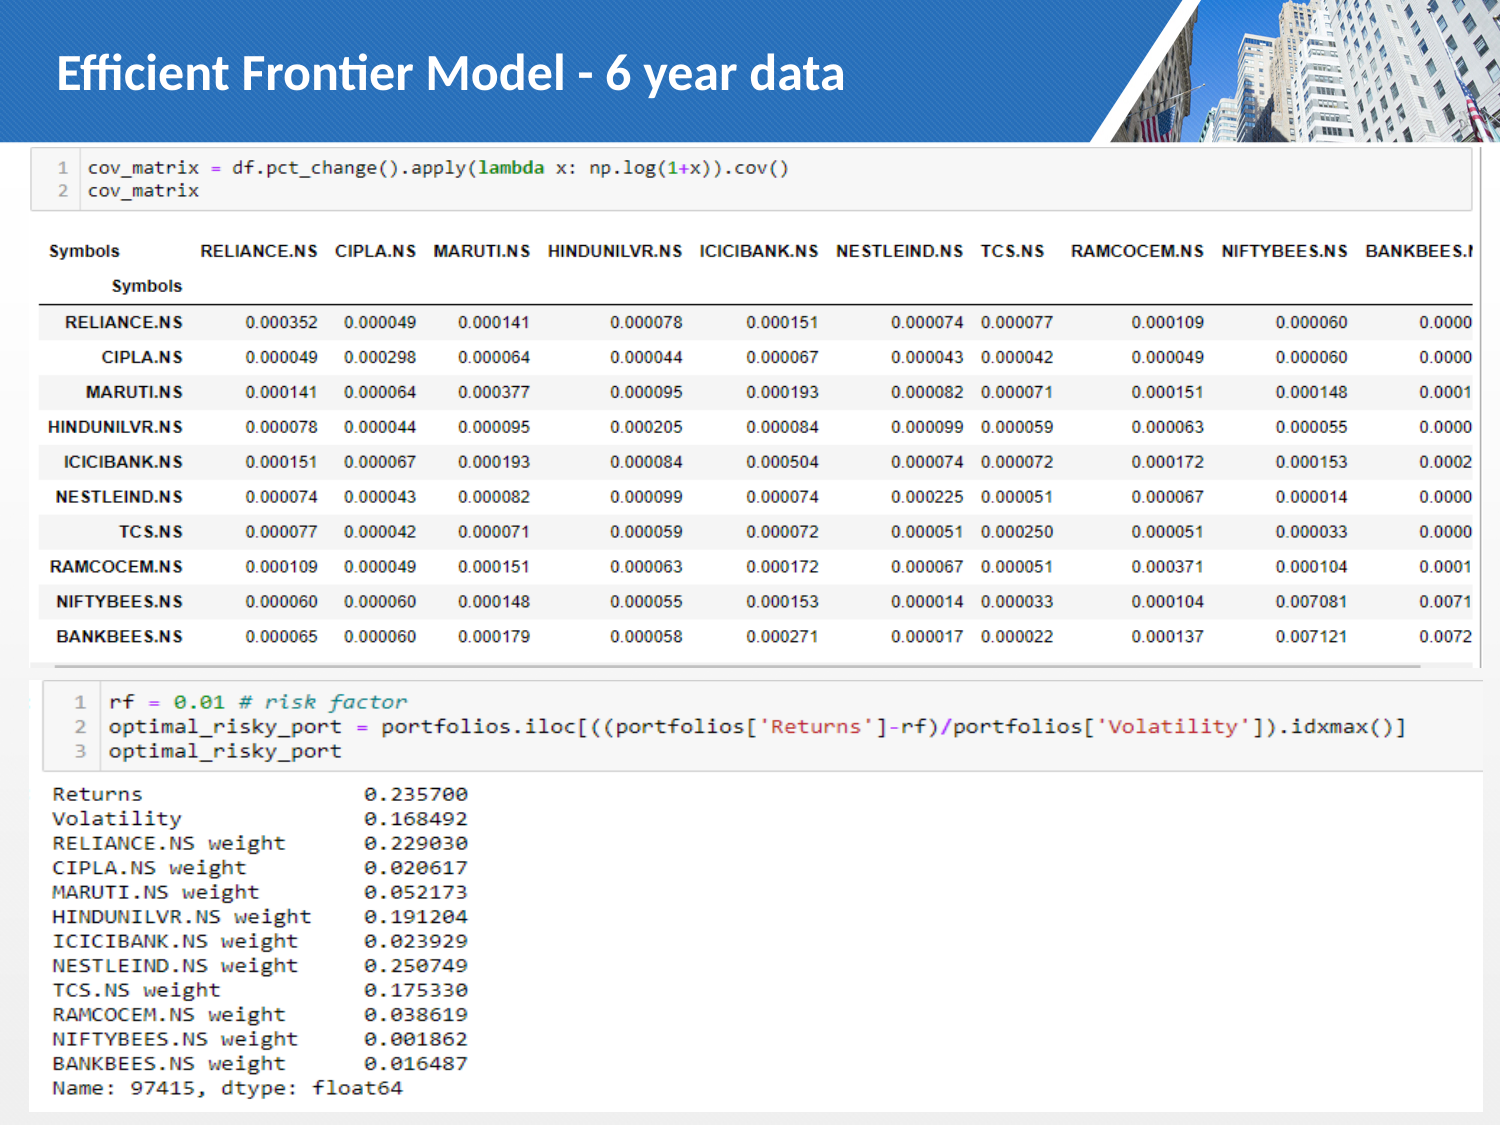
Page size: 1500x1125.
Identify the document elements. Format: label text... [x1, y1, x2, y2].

picture [0, 0, 1500, 1125]
title Efficient Frontier Model - 6 year data [29, 4, 1287, 135]
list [29, 147, 1483, 669]
